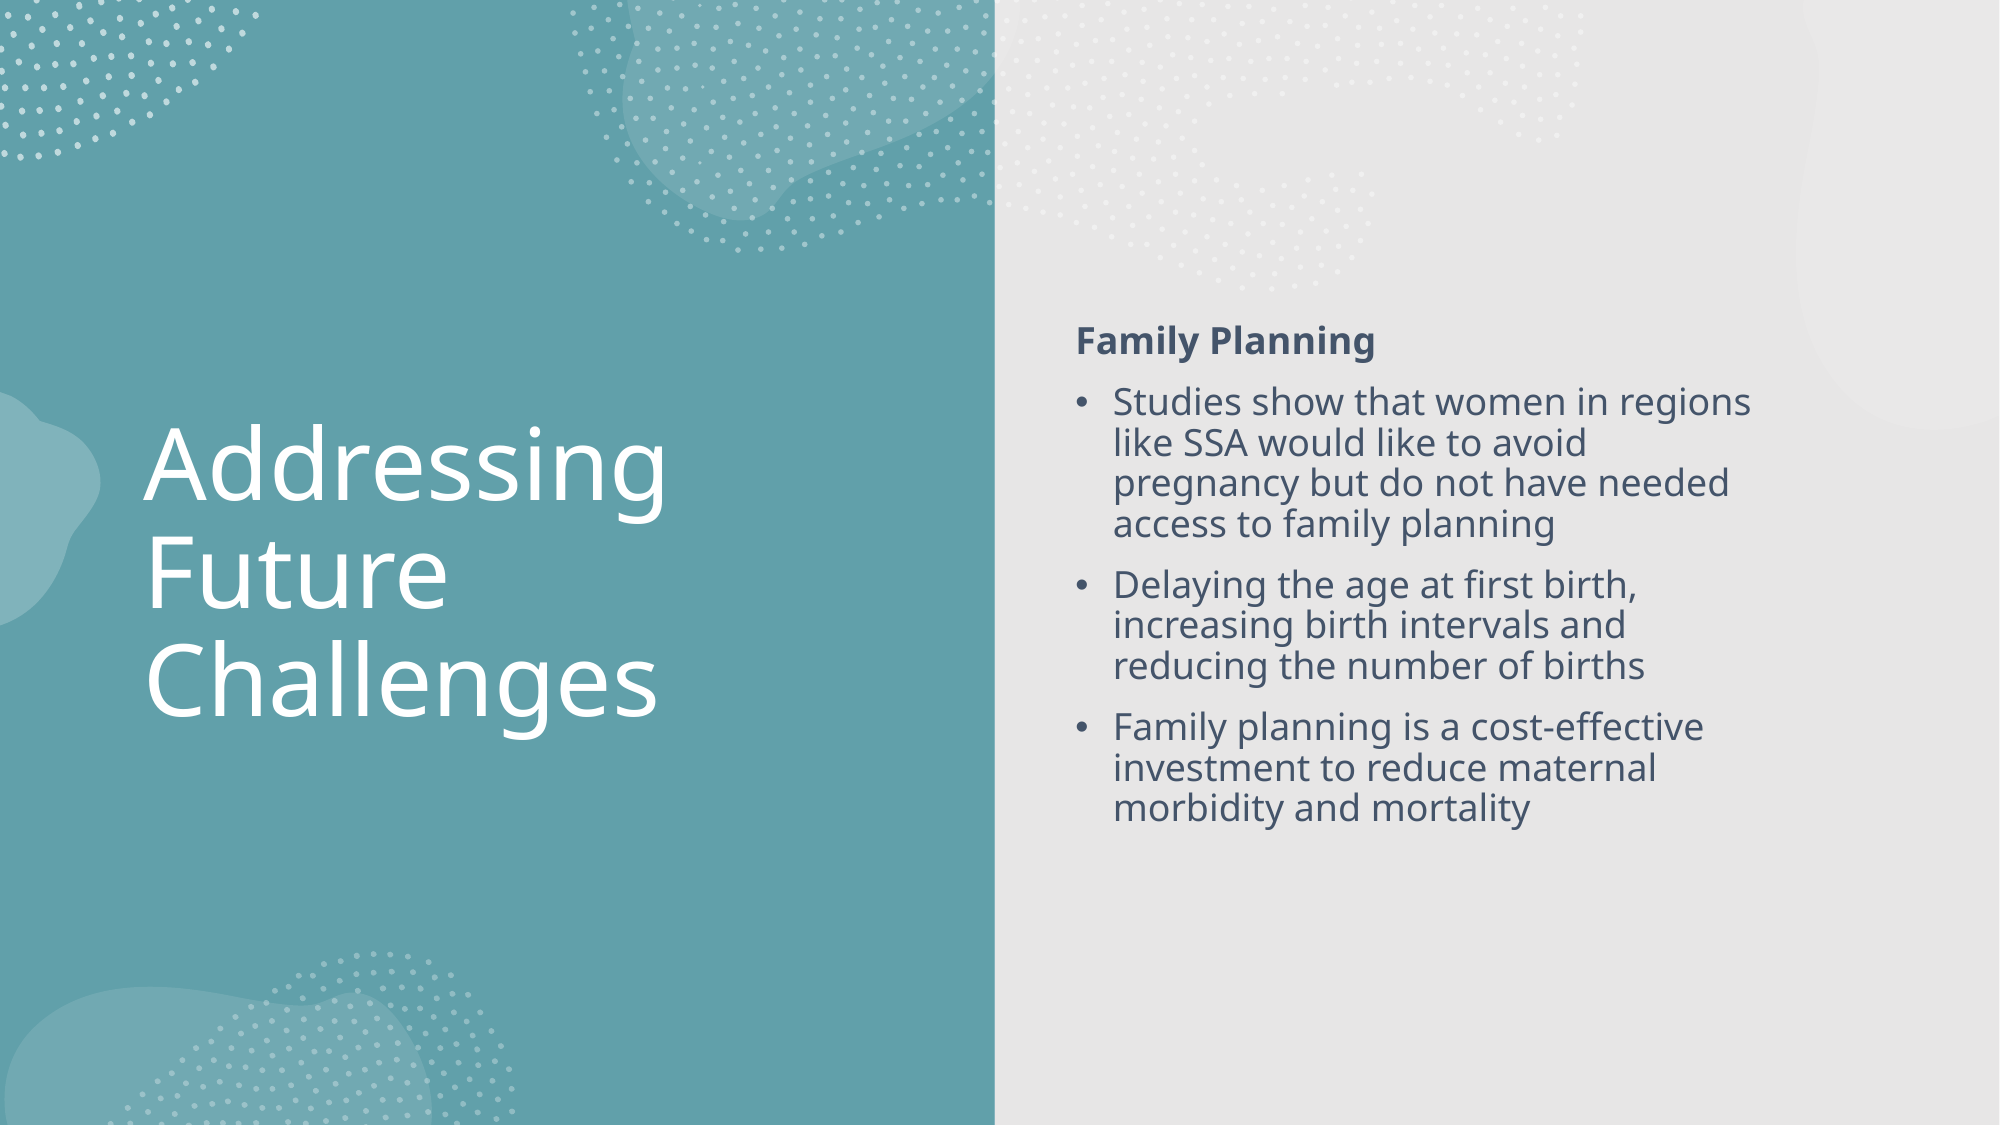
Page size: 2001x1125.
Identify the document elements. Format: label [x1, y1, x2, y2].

text_box [0, 0, 2000, 1125]
